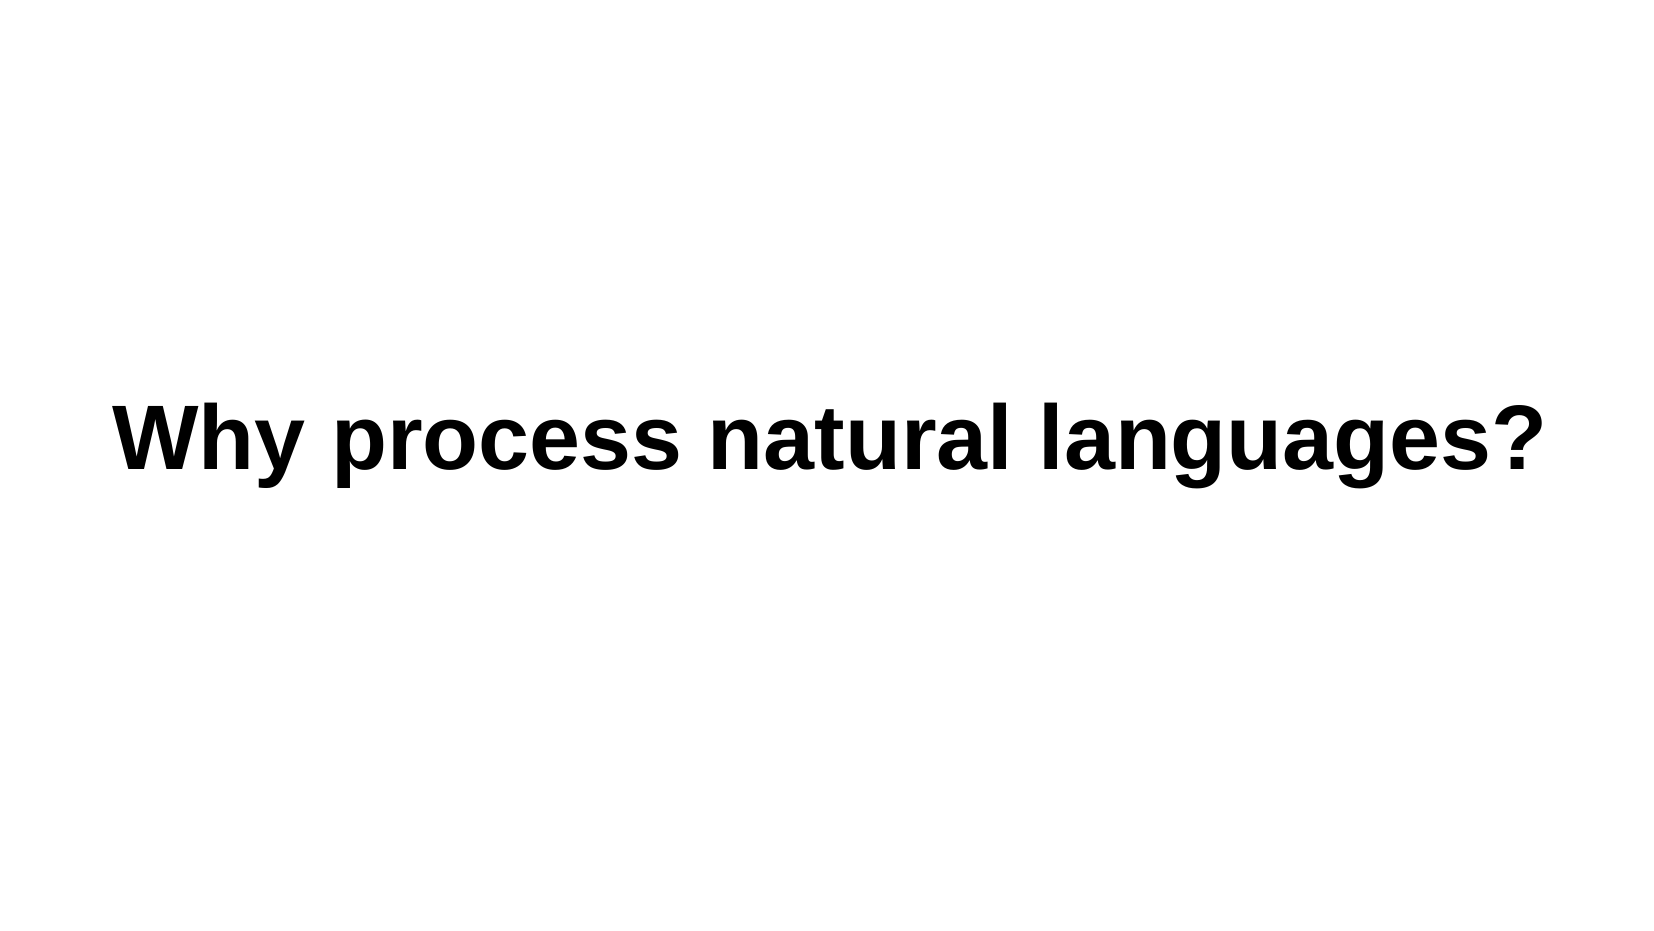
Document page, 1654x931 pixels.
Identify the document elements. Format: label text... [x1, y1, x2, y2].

text_box Why process natural languages? [86, 354, 1575, 510]
